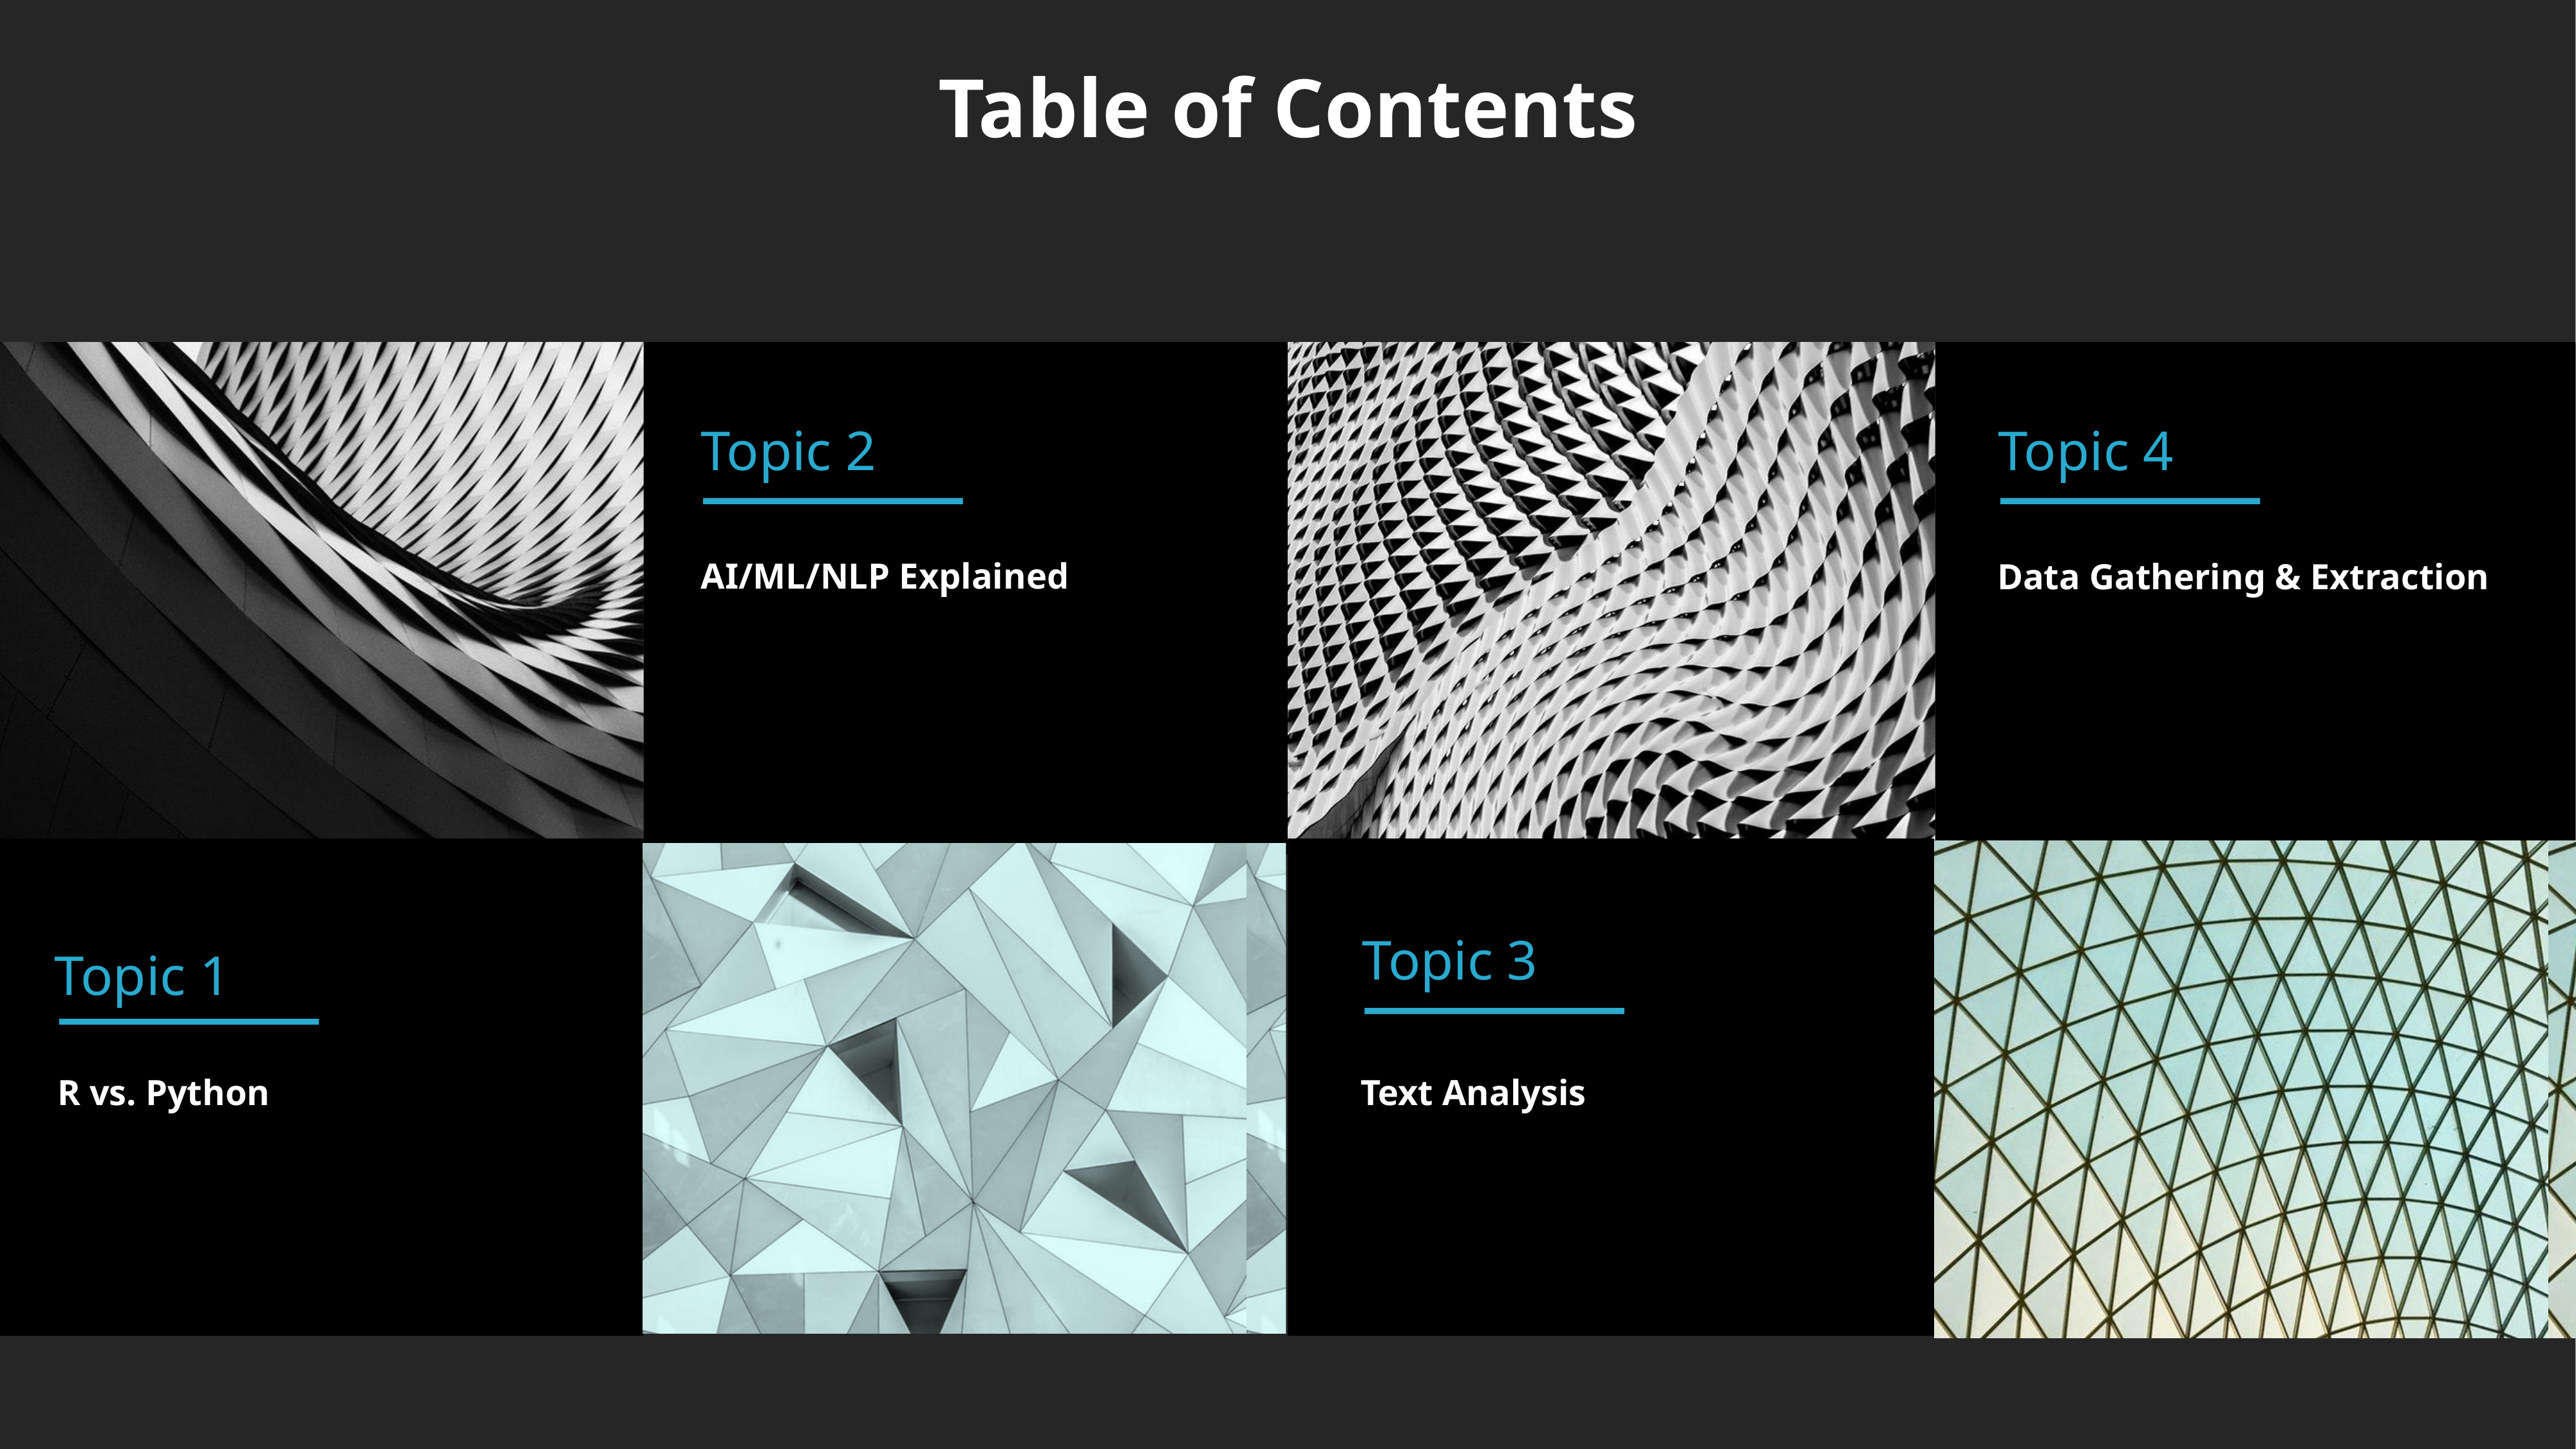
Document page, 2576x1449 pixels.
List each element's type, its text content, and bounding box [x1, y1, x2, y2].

text_box [0, 342, 644, 838]
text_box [1356, 927, 1925, 1244]
text_box [643, 843, 1286, 1334]
text_box [1934, 840, 2576, 1338]
text_box [644, 342, 1288, 855]
text_box [1288, 838, 1934, 1336]
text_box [53, 943, 634, 1244]
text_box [1993, 418, 2526, 727]
text_box [0, 838, 644, 1336]
text_box [1935, 342, 2576, 840]
text_box Table of Contents [565, 52, 2011, 158]
text_box [1288, 342, 1935, 840]
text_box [697, 418, 1270, 727]
